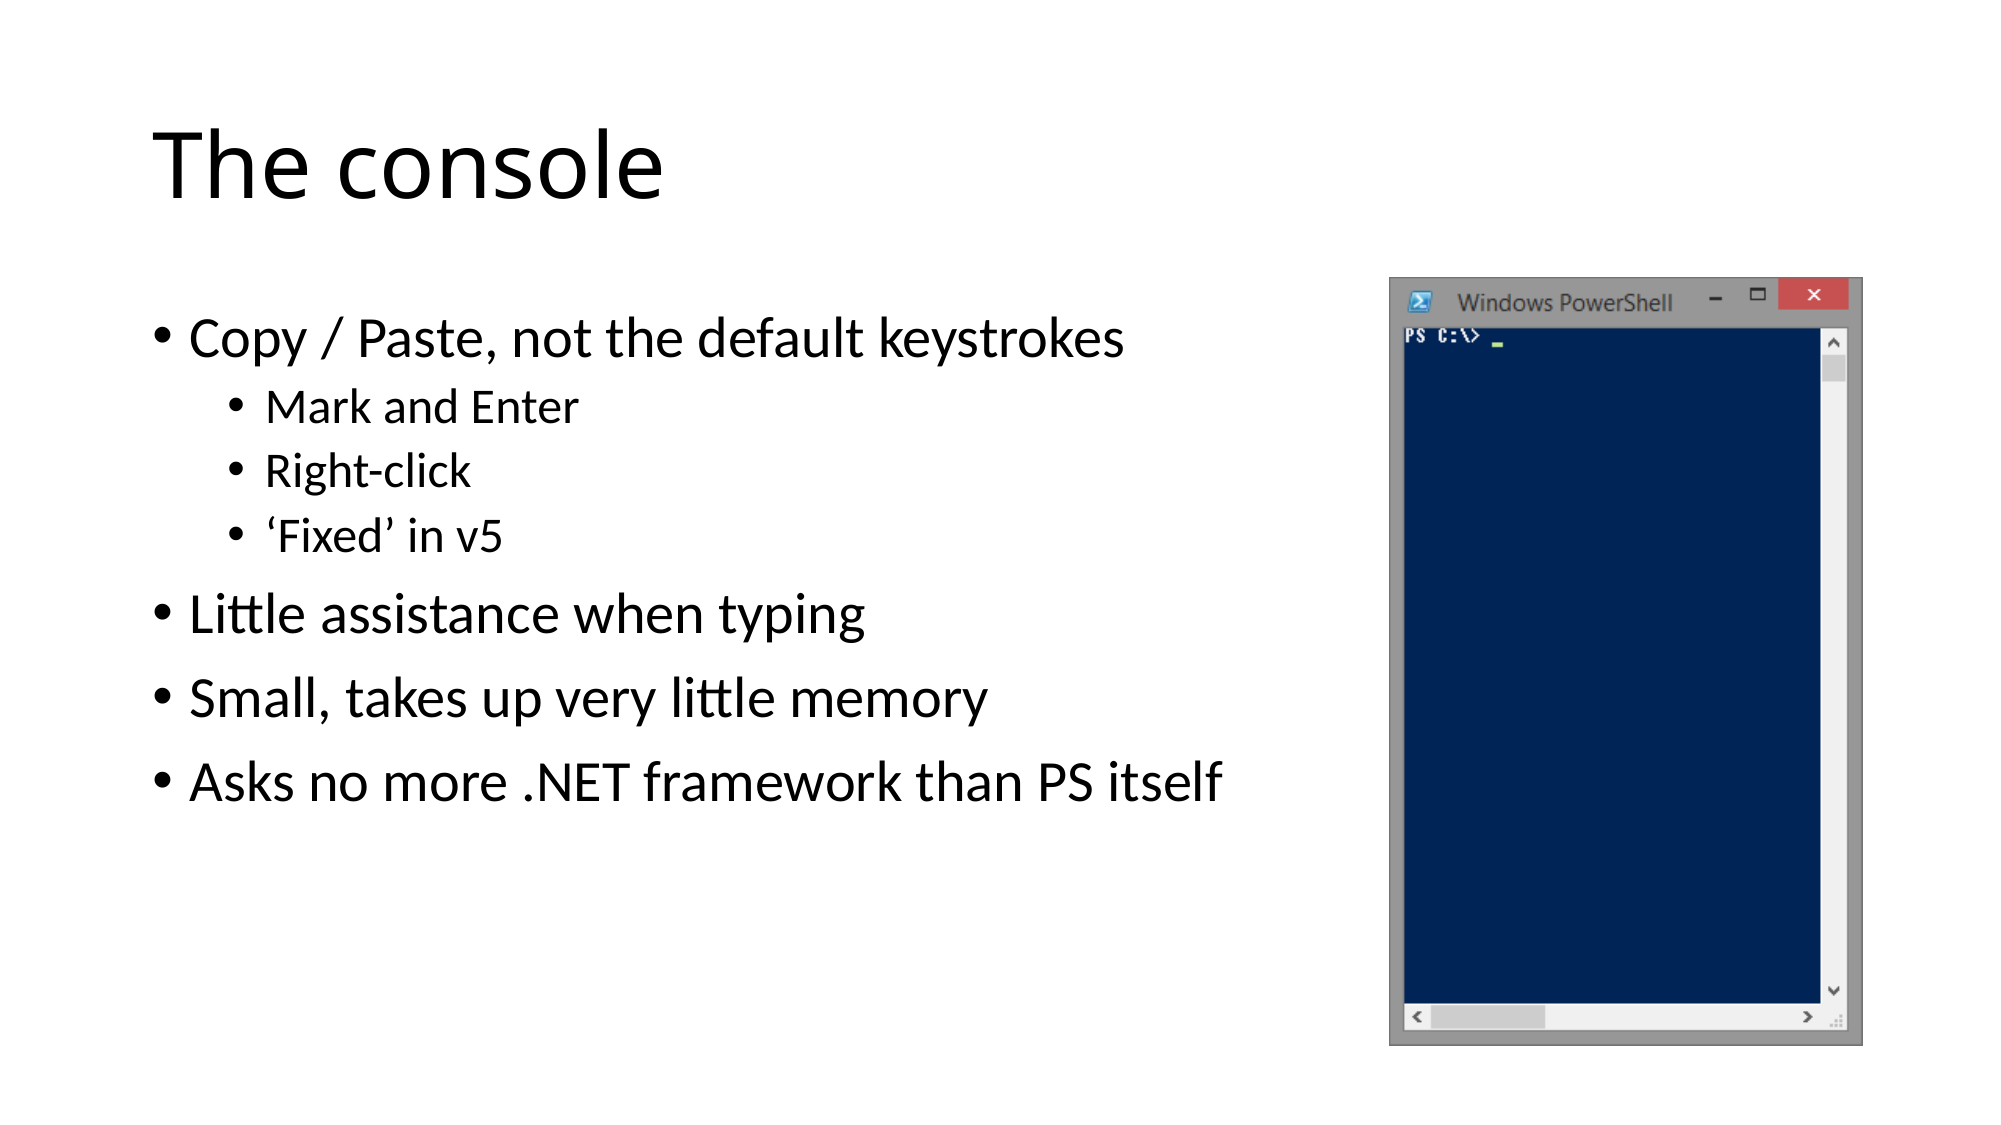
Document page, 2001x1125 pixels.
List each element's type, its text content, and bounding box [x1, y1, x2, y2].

list Copy / Paste, not the default keystrokes Mark and Enter Right-click ‘Fixed’ in v5 Little assistance when typing Small, takes up very little memory Asks no more .NET framework than PS itself [137, 299, 1377, 1014]
picture [1389, 277, 1863, 1047]
title The console [137, 59, 1863, 278]
